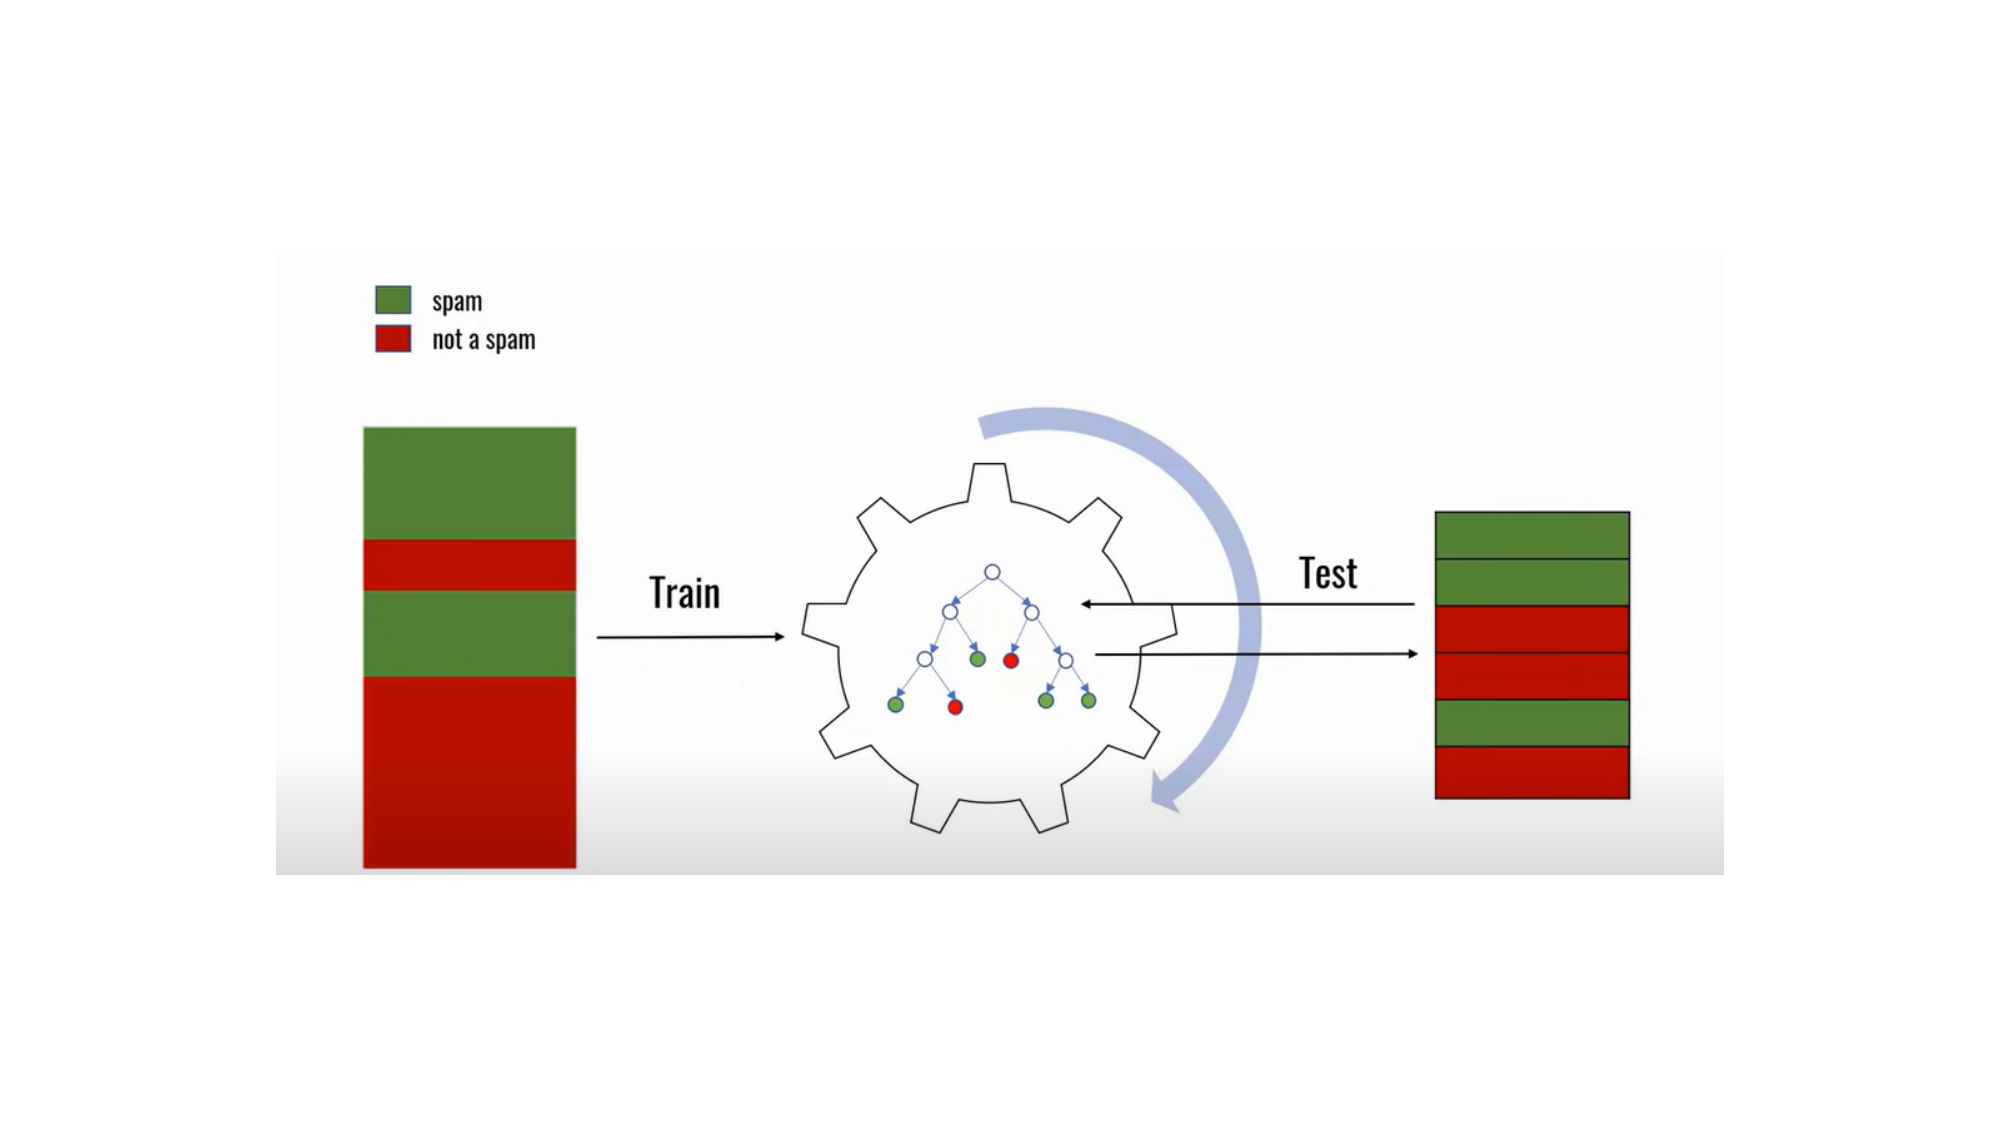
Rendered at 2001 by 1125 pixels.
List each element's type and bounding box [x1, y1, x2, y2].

picture [276, 249, 1724, 875]
